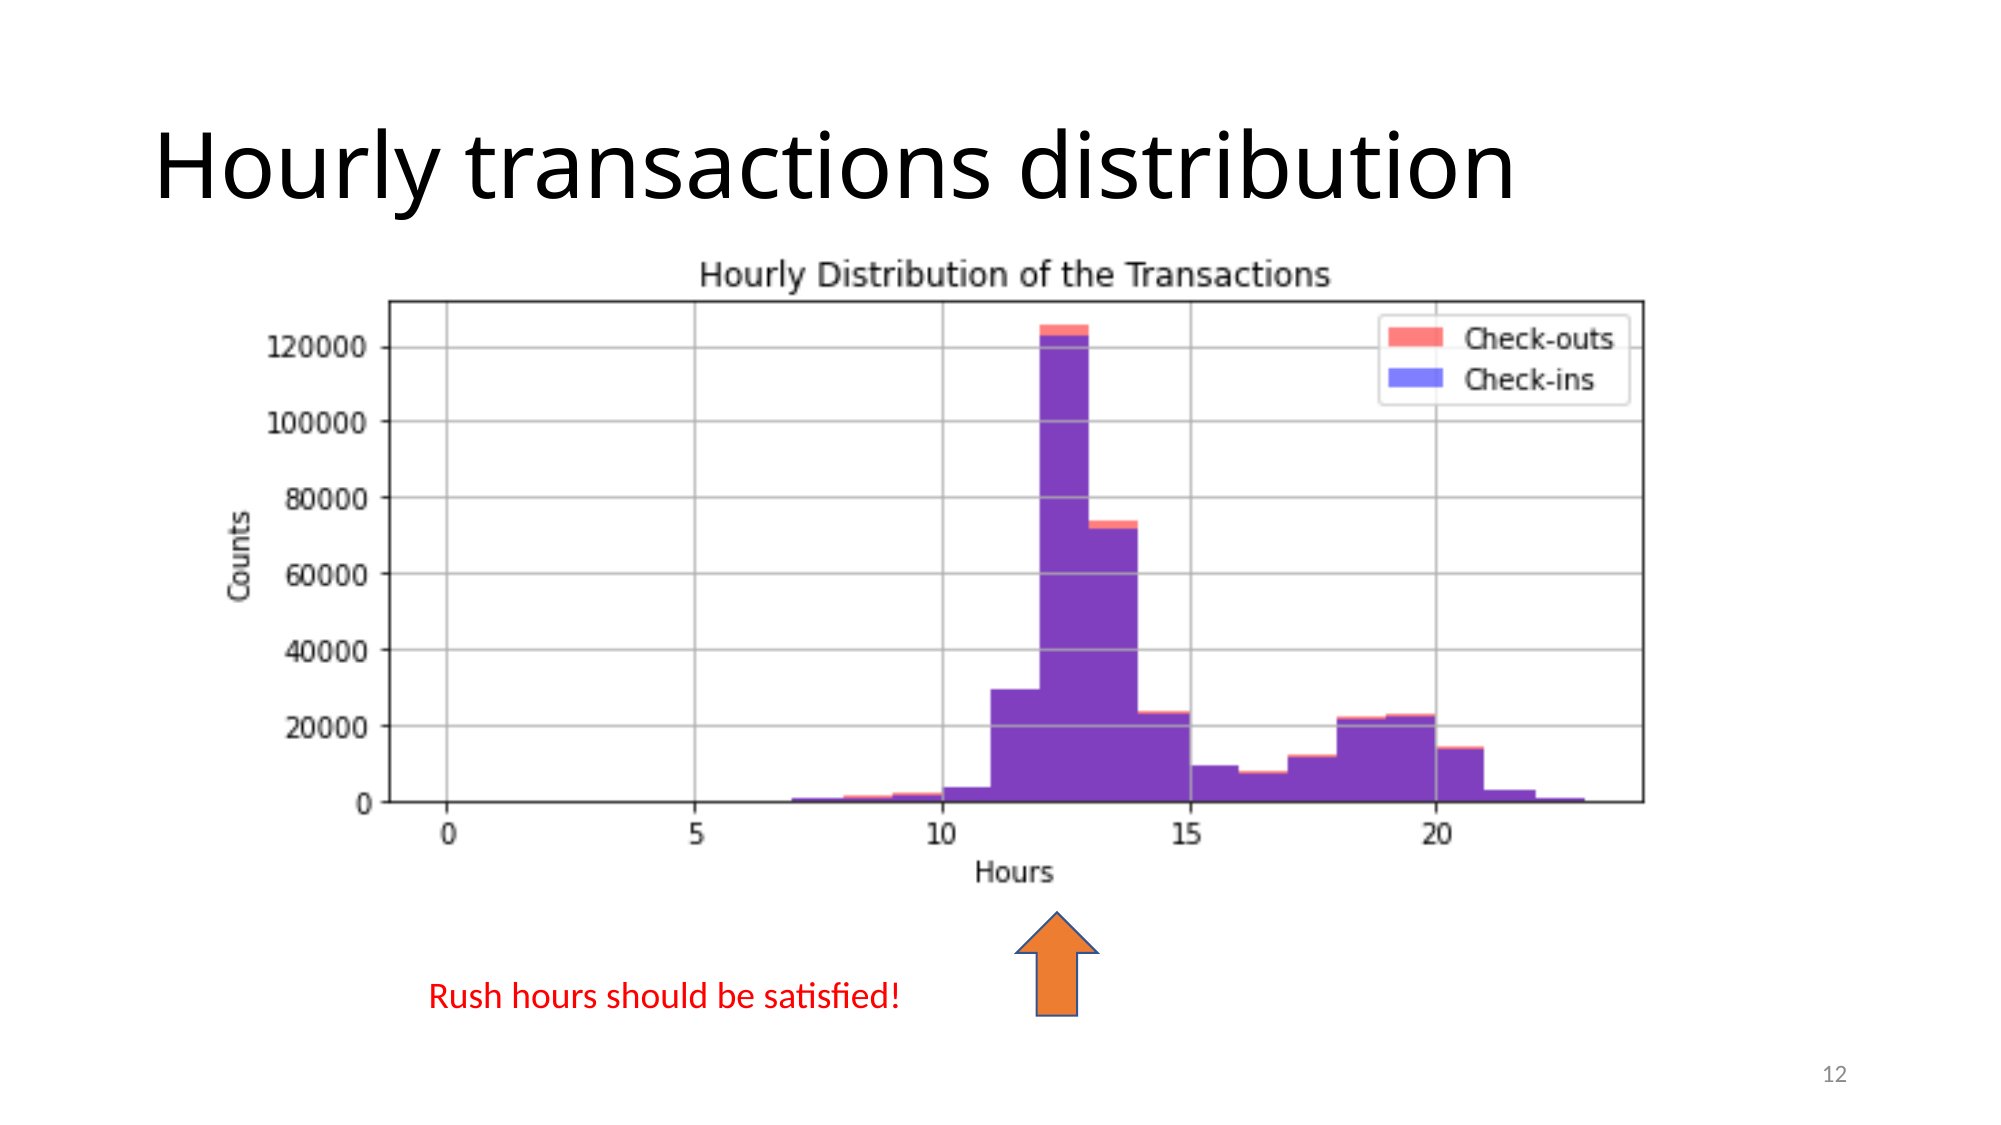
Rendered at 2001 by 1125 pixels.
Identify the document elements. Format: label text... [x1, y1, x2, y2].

text_box [1013, 910, 1100, 1017]
text_box Rush hours should be satisfied! [413, 963, 1098, 1024]
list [212, 233, 1681, 905]
title Hourly transactions distribution [137, 59, 1863, 278]
slide_number 12 [1412, 1042, 1863, 1103]
